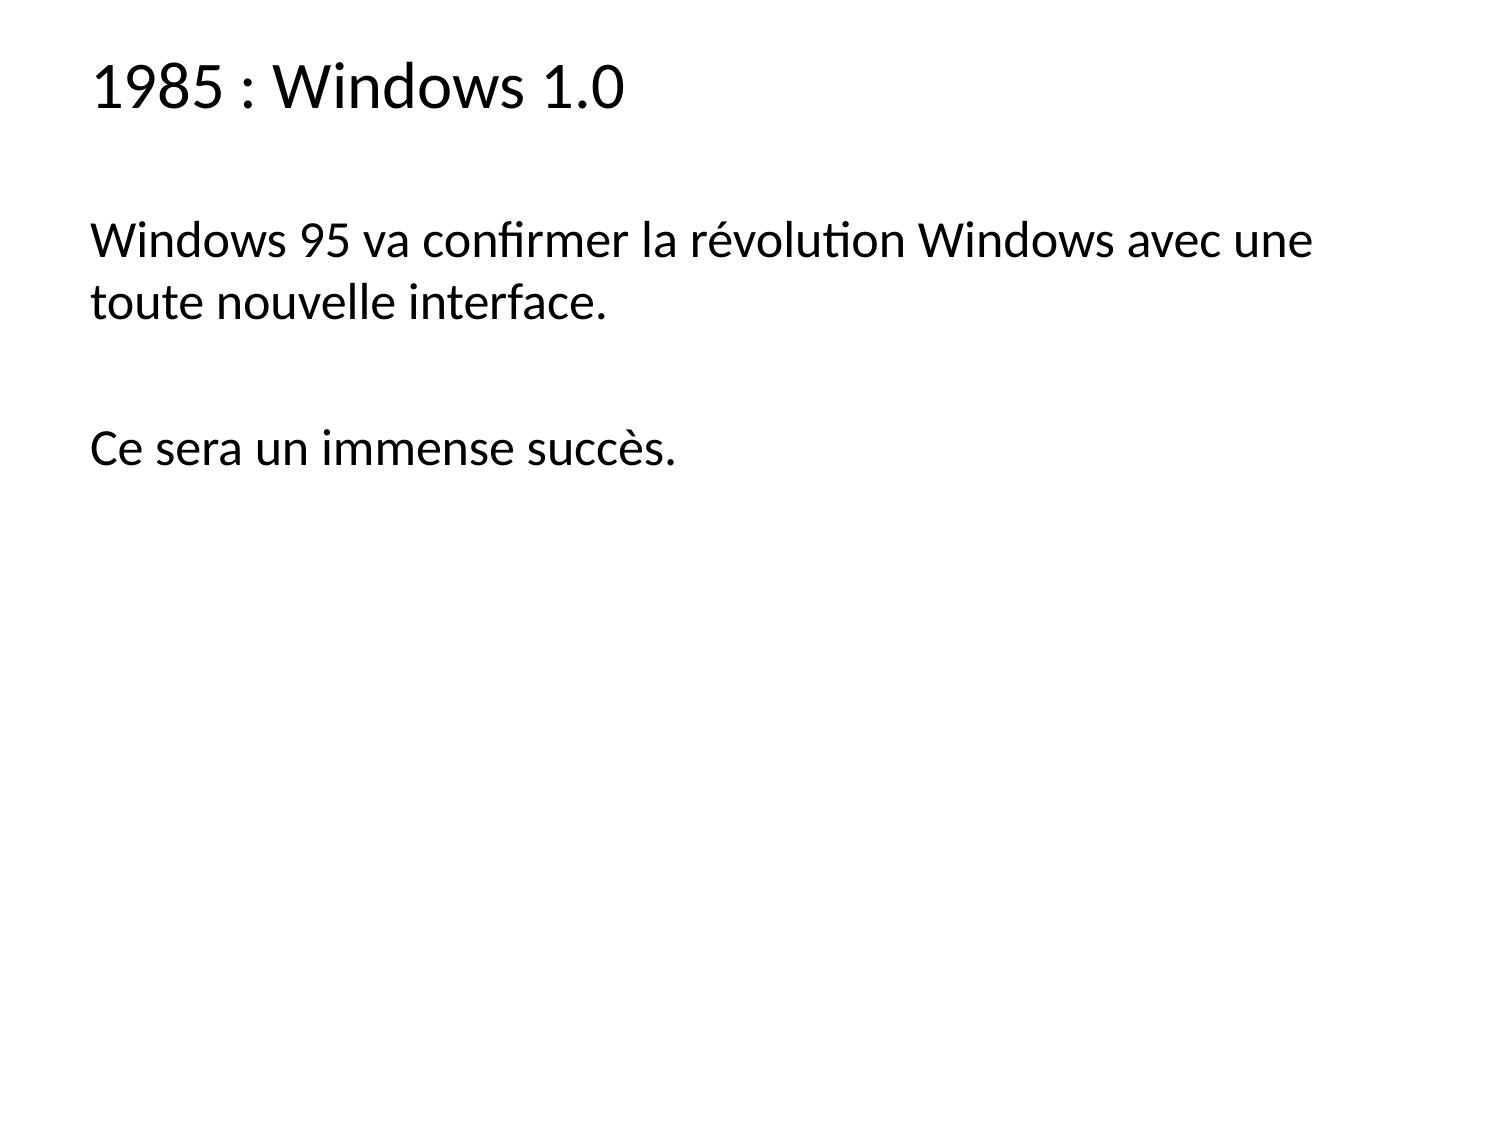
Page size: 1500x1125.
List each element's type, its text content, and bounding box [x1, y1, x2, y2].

list 1985 : Windows 1.0 Windows 95 va confirmer la révolution Windows avec une toute nouvelle interface. Ce sera un immense succès. [75, 34, 1425, 1055]
